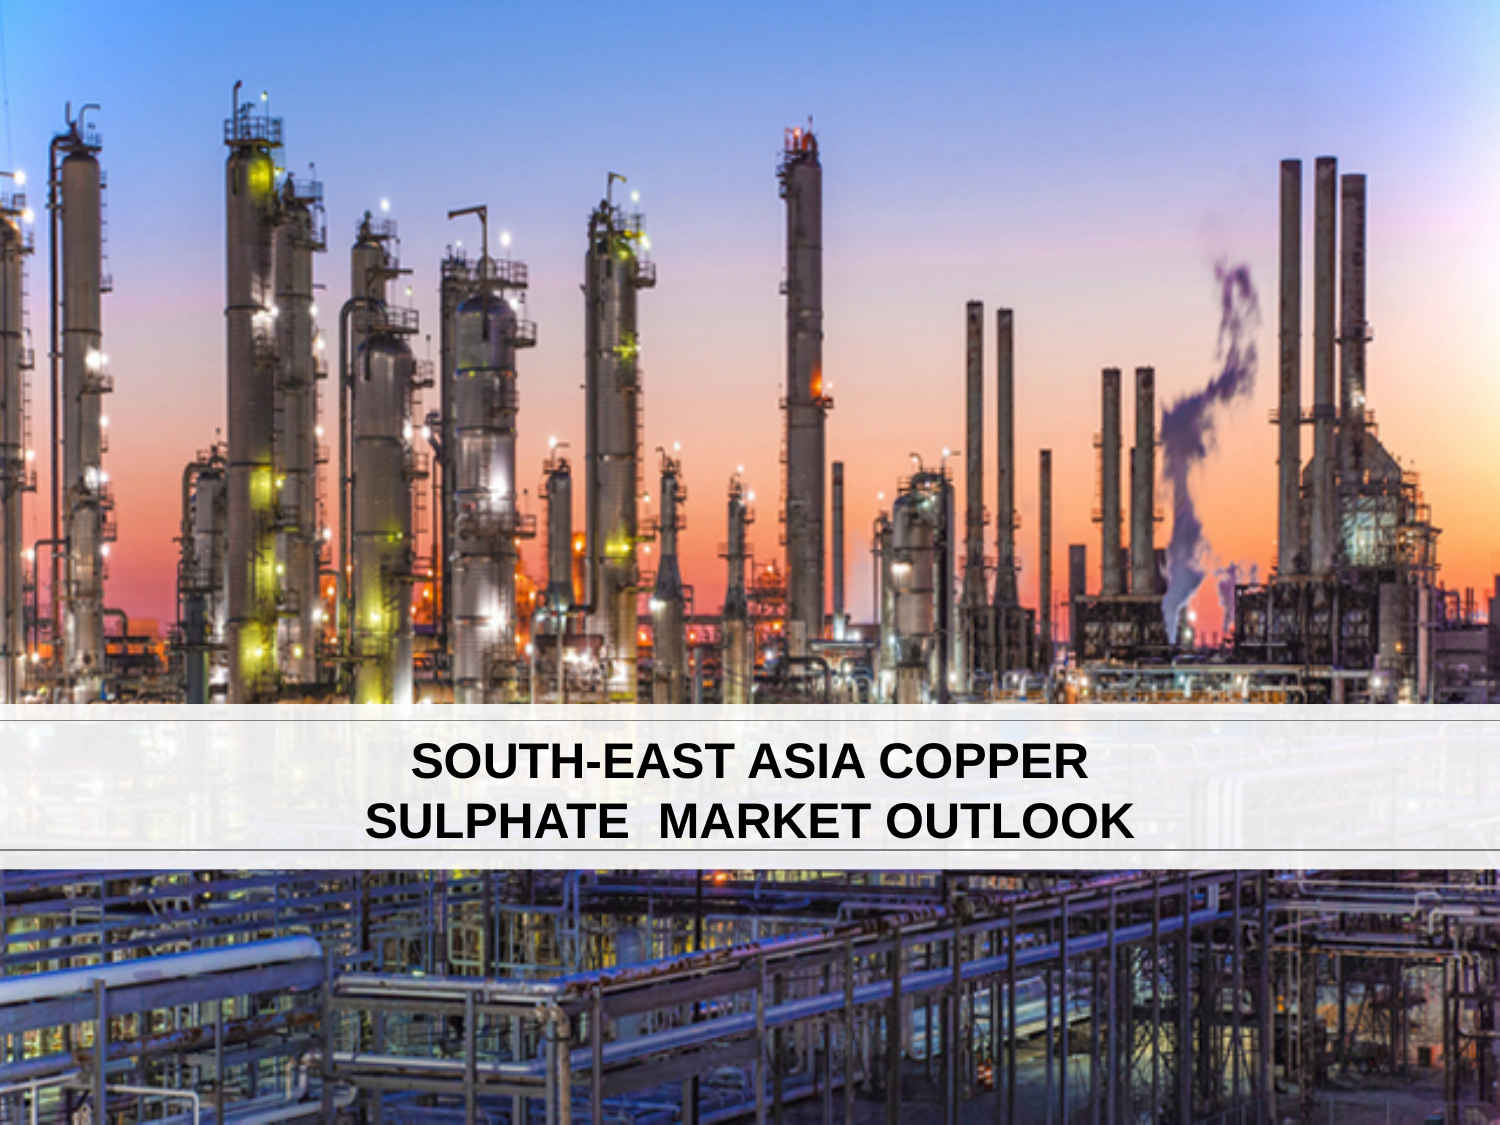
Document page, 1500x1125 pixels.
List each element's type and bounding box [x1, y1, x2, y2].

picture [0, 0, 1500, 704]
text_box [0, 704, 1500, 870]
picture [0, 870, 1500, 1125]
